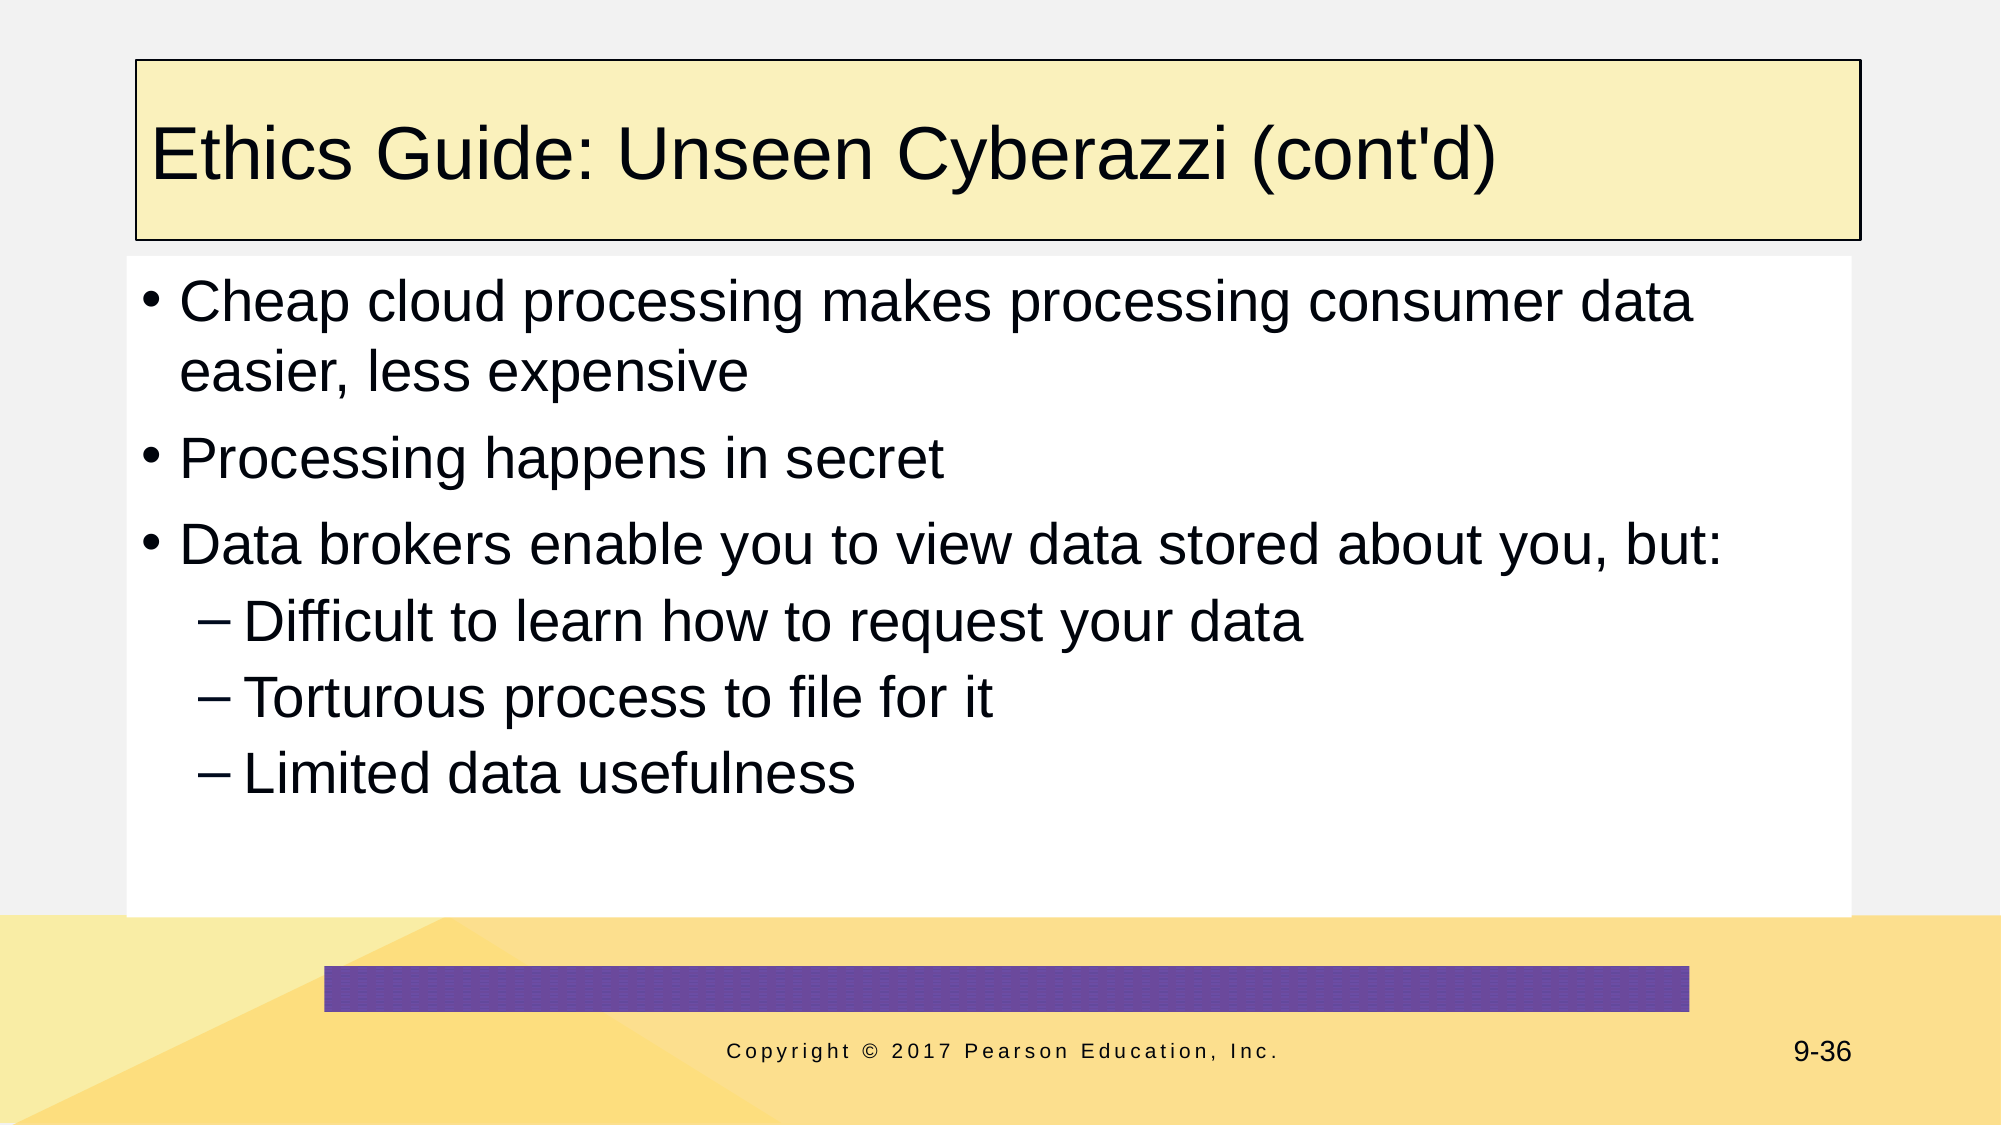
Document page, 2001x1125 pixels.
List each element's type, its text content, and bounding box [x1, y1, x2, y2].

footer Copyright © 2017 Pearson Education, Inc. [326, 1025, 1677, 1075]
list Cheap cloud processing makes processing consumer data easier, less expensive Processing happens in secret Data brokers enable you to view data stored about you, but: Difficult to learn how to request your data Torturous process to file for it Limited data usefulness [126, 255, 1852, 918]
title Ethics Guide: Unseen Cyberazzi (cont'd) [135, 59, 1862, 241]
